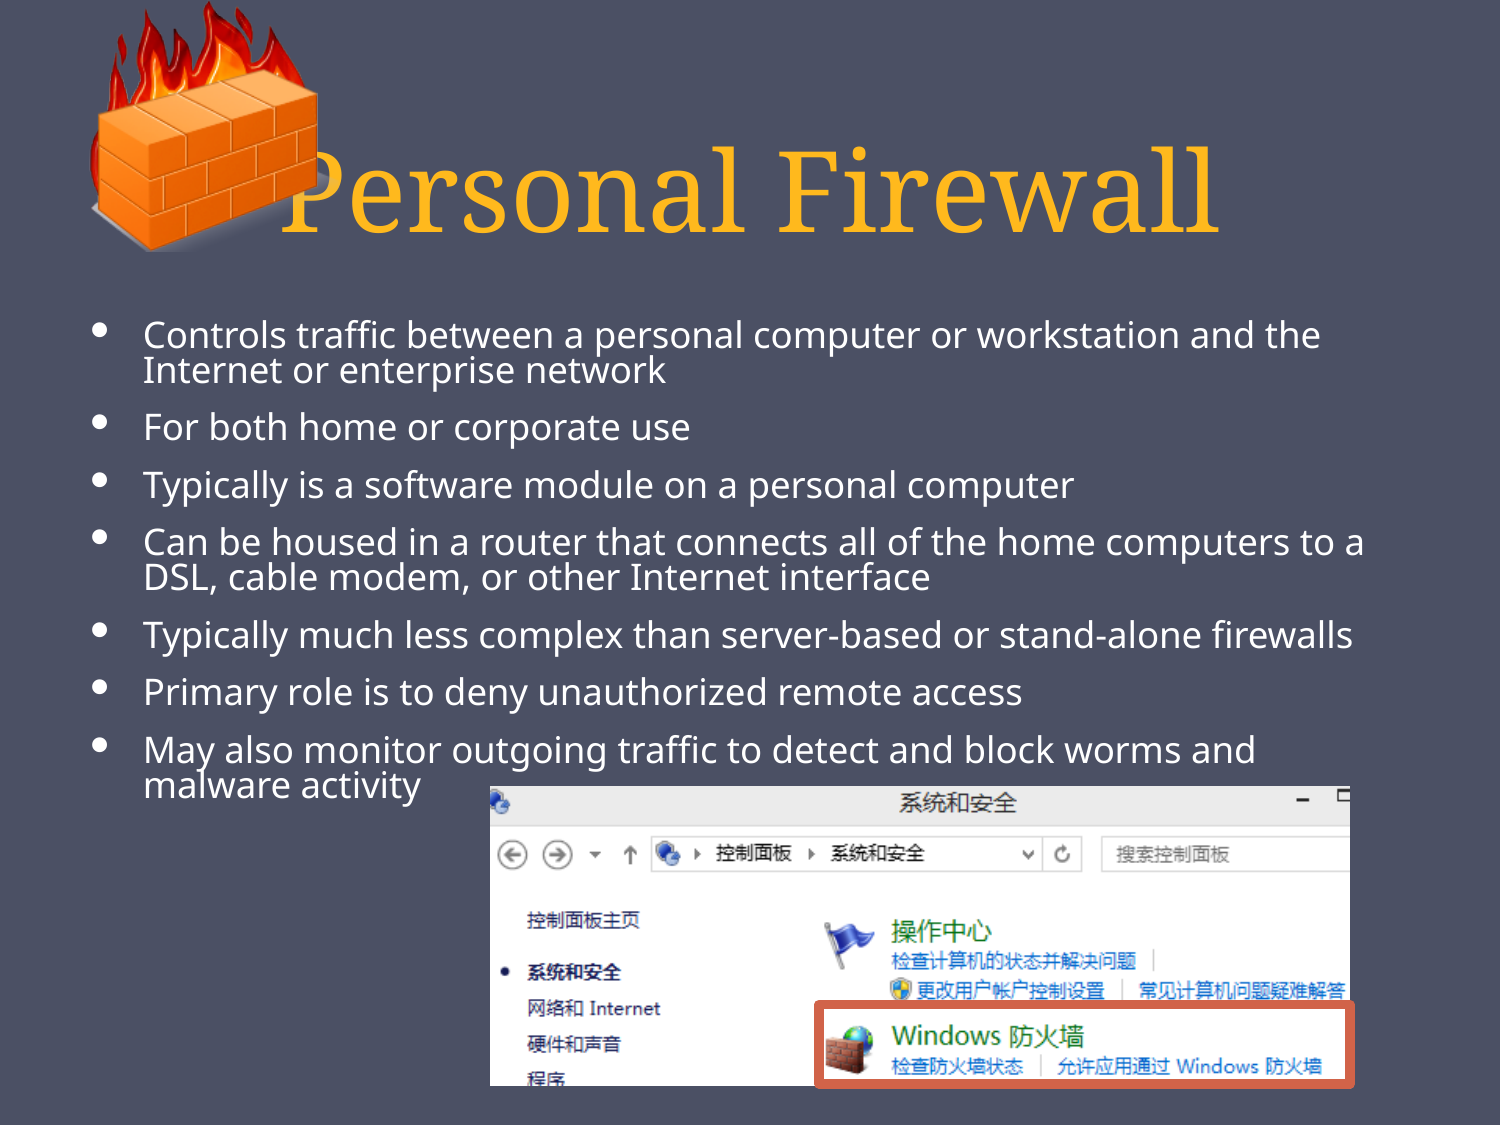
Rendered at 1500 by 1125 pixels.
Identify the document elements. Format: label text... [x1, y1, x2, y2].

picture [489, 786, 1350, 1086]
list Controls traffic between a personal computer or workstation and the Internet or enterprise network For both home or corporate use Typically is a software module on a personal computer Can be housed in a router that connects all of the home computers to a DSL, cable modem, or other Internet interface Typically much less complex than server-based or stand-alone firewalls Primary role is to deny unauthorized remote access May also monitor outgoing traffic to detect and block worms and malware activity [75, 312, 1425, 823]
picture [87, 0, 340, 253]
title Personal Firewall [75, 0, 1425, 263]
